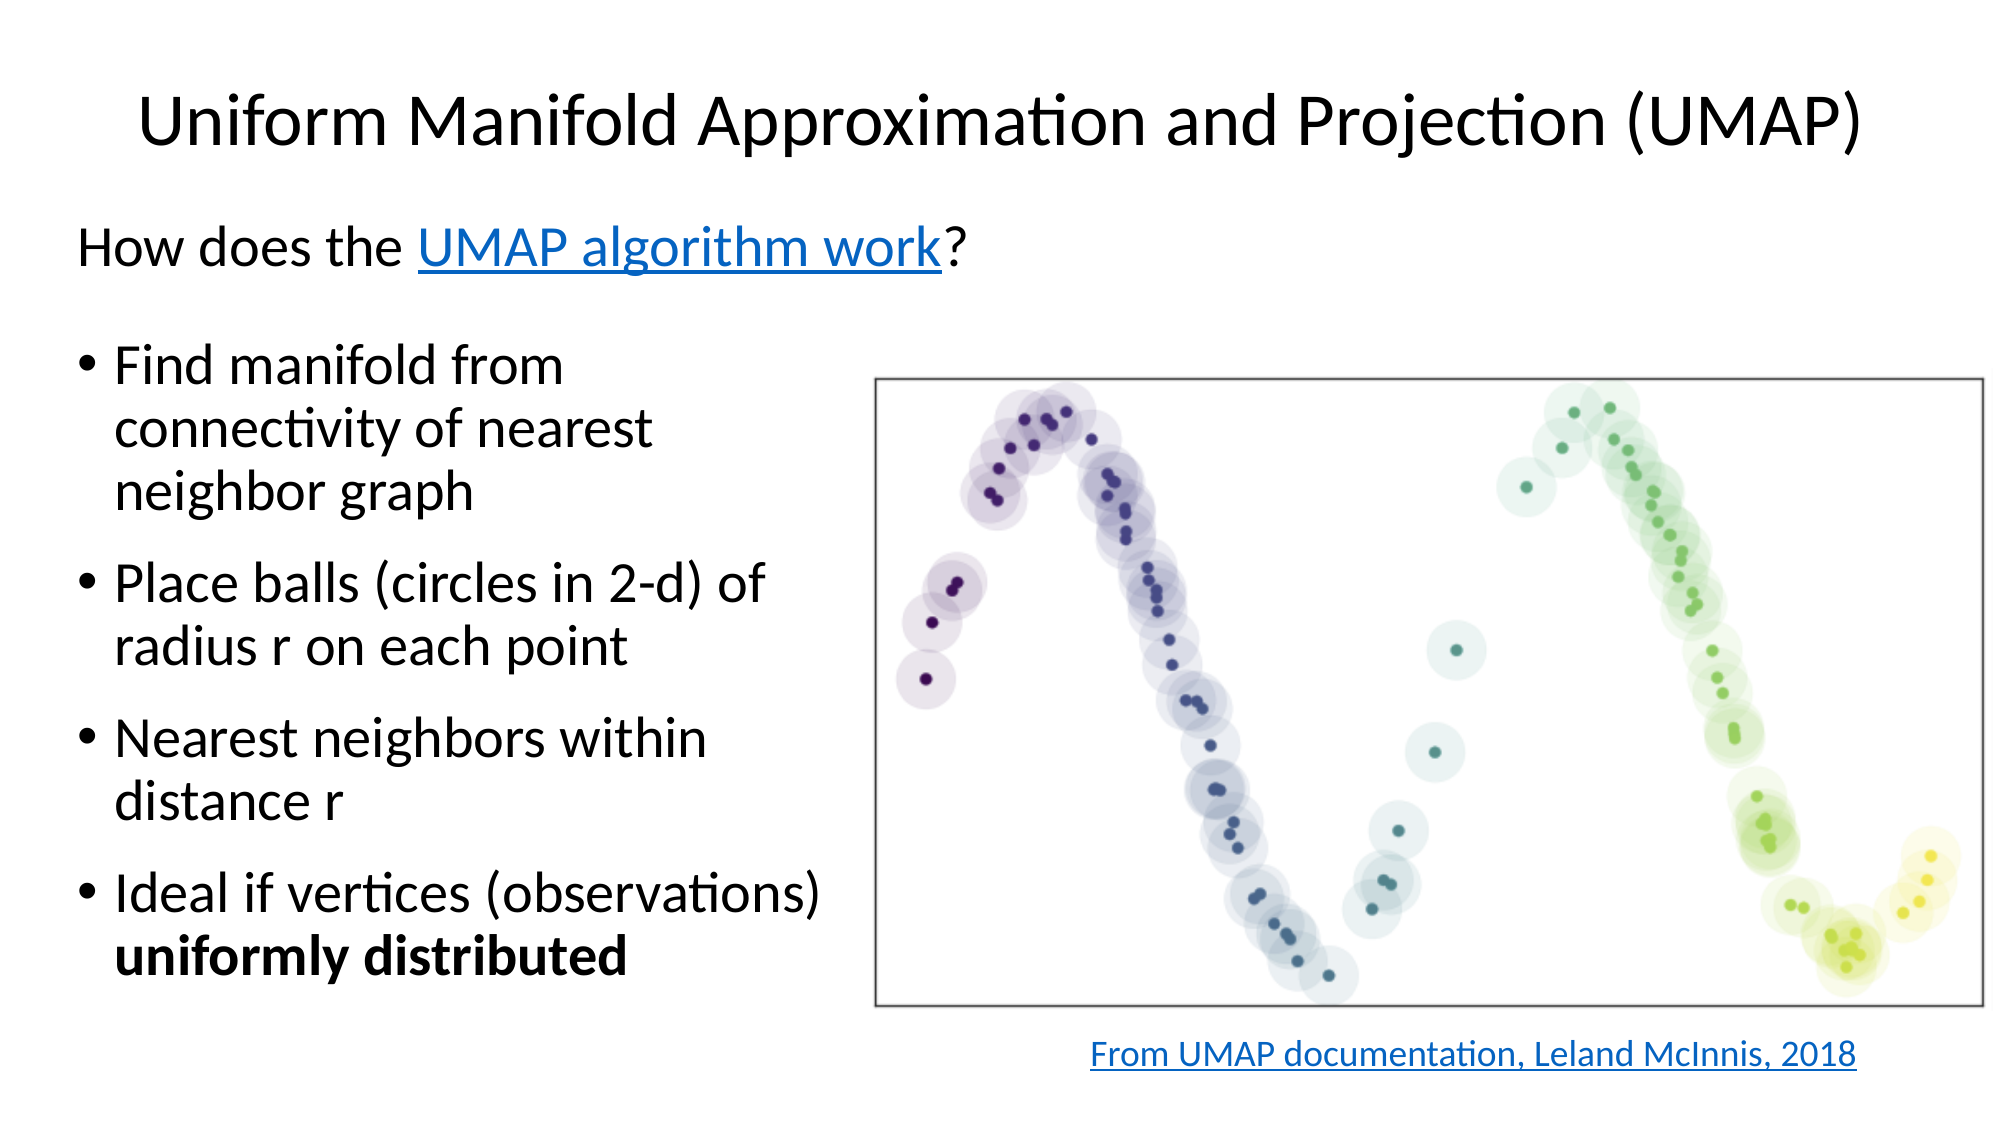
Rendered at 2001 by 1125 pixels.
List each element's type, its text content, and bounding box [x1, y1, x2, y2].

picture [865, 368, 1993, 1011]
text_box From UMAP documentation, Leland McInnis, 2018 [1075, 1021, 1911, 1082]
text_box Find manifold from connectivity of nearest neighbor graph Place balls (circles in 2-d) of radius r on each point Nearest neighbors within distance r Ideal if vertices (observations) uniformly distributed [62, 327, 847, 1038]
list How does the UMAP algorithm work? [62, 208, 1953, 302]
title Uniform Manifold Approximation and Projection (UMAP) [122, 66, 1911, 176]
